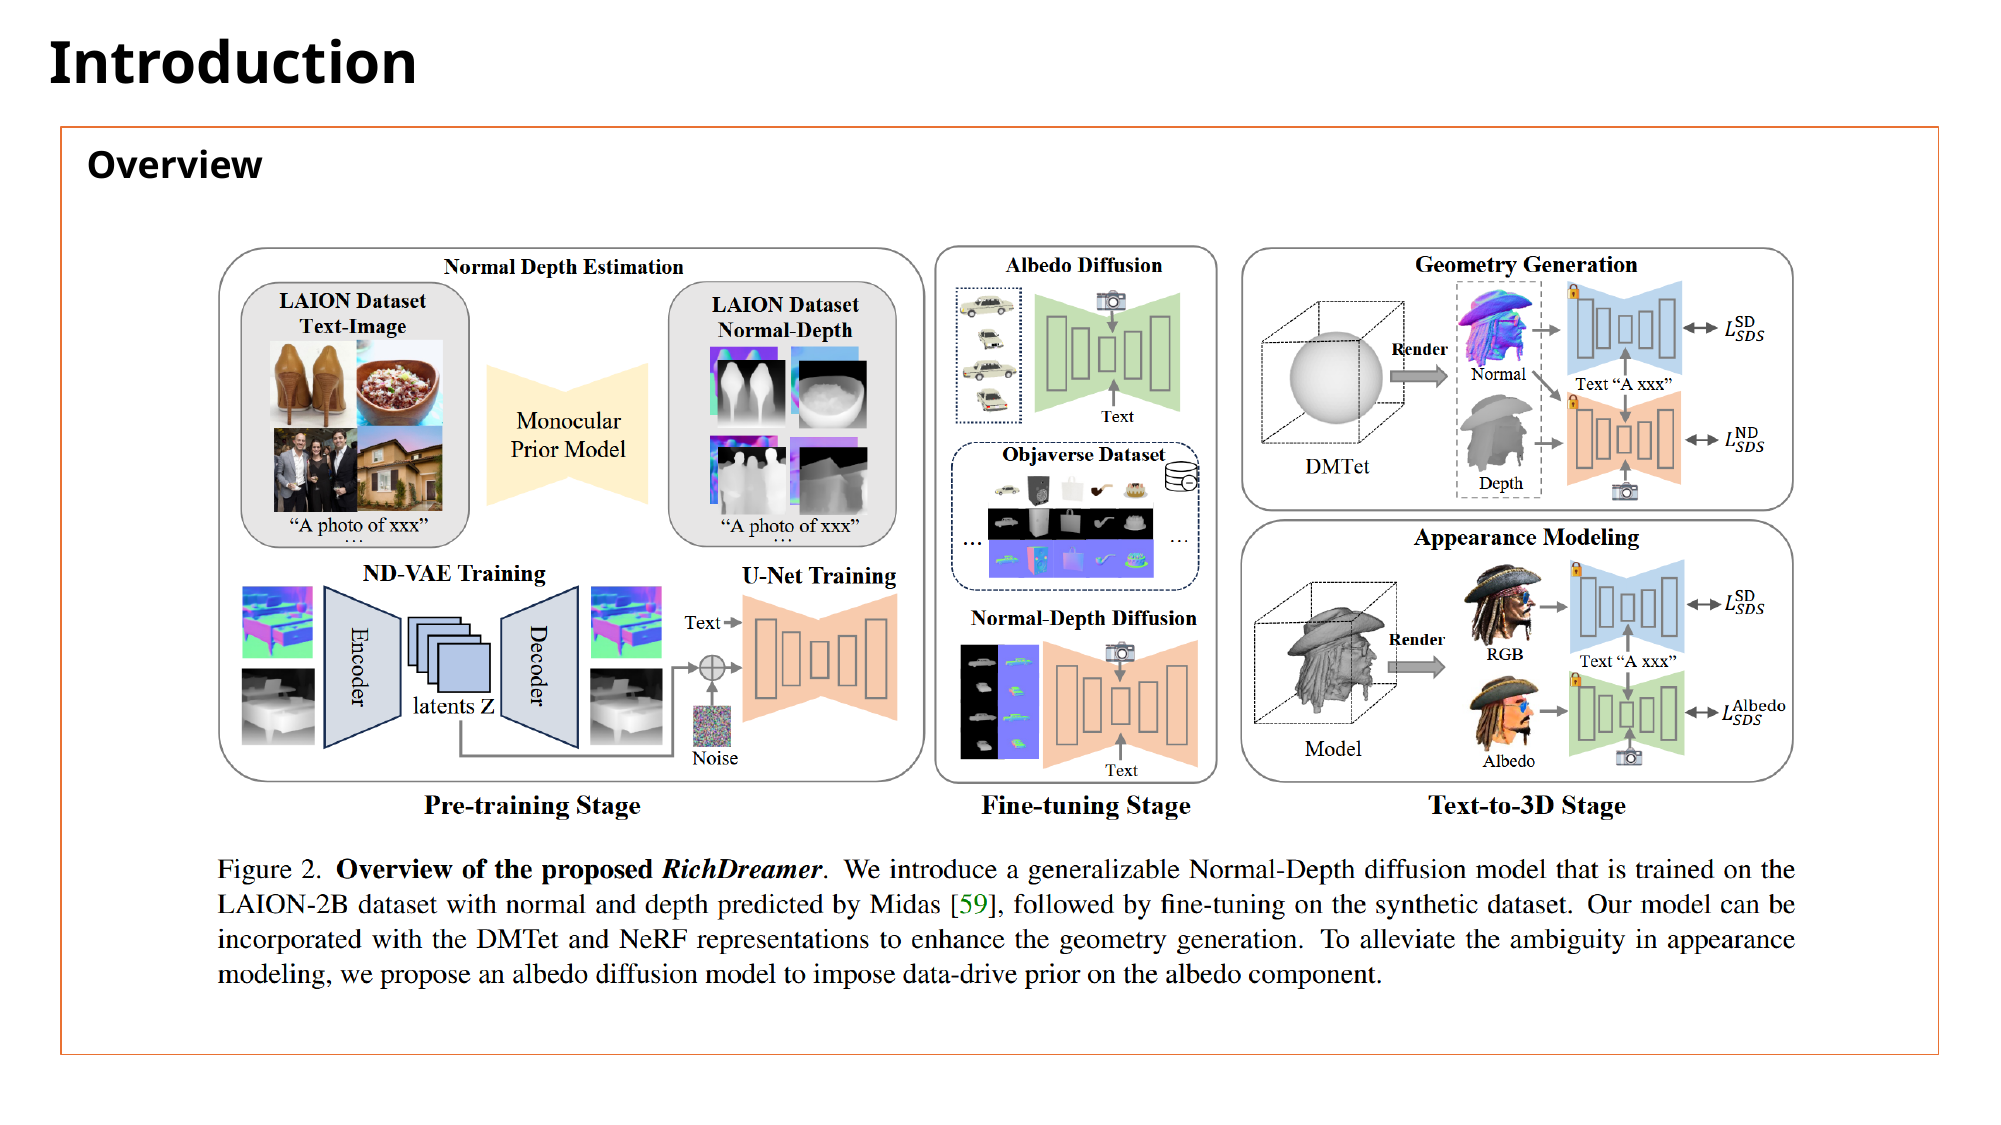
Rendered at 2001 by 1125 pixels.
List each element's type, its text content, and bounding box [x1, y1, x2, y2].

title Introduction [34, 2, 1760, 128]
picture [182, 229, 1818, 999]
text_box Overview [71, 133, 1205, 194]
text_box [61, 127, 1939, 1055]
